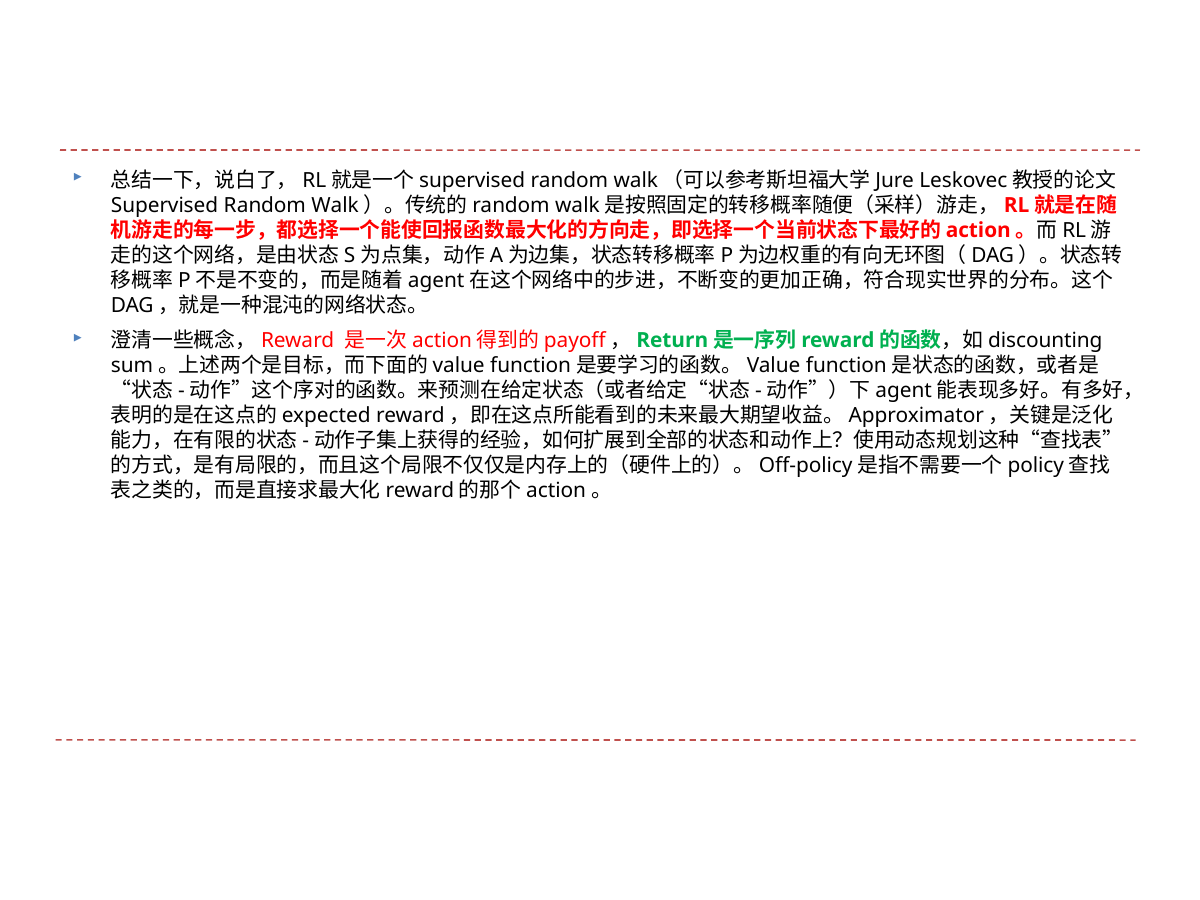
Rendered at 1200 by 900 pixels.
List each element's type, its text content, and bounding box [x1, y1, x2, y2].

list 总结一下，说白了，RL就是一个supervised random walk（可以参考斯坦福大学Jure Leskovec教授的论文Supervised Random Walk）。传统的random walk是按照固定的转移概率随便（采样）游走，RL就是在随机游走的每一步，都选择一个能使回报函数最大化的方向走，即选择一个当前状态下最好的action。而RL游走的这个网络，是由状态S为点集，动作A为边集，状态转移概率P为边权重的有向无环图（DAG）。状态转移概率P不是不变的，而是随着agent在这个网络中的步进，不断变的更加正确，符合现实世界的分布。这个DAG，就是一种混沌的网络状态。 澄清一些概念，Reward 是一次action得到的payoff，Return是一序列reward的函数，如discounting sum。上述两个是目标，而下面的value function是要学习的函数。Value function是状态的函数，或者是“状态-动作”这个序对的函数。来预测在给定状态（或者给定“状态-动作”）下agent能表现多好。有多好，表明的是在这点的expected reward，即在这点所能看到的未来最大期望收益。Approximator，关键是泛化能力，在有限的状态-动作子集上获得的经验，如何扩展到全部的状态和动作上？使用动态规划这种“查找表”的方式，是有局限的，而且这个局限不仅仅是内存上的（硬件上的）。Off-policy是指不需要一个policy查找表之类的，而是直接求最大化reward的那个action。 [60, 159, 1140, 730]
